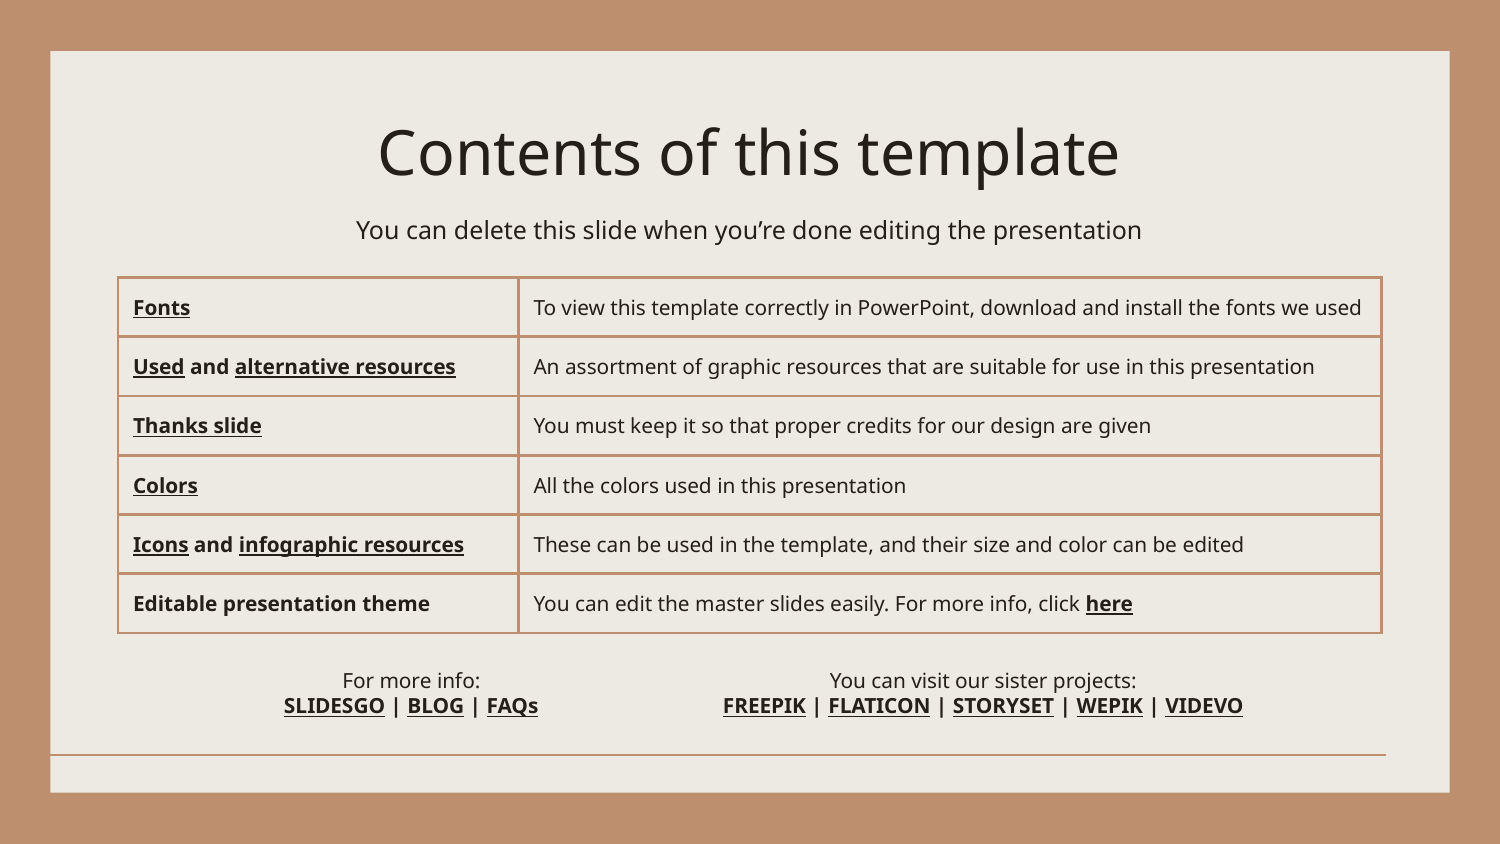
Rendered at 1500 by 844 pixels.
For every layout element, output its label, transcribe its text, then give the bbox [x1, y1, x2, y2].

title Contents of this template [118, 98, 1382, 192]
table_cell These can be used in the template, and their size and color can be edited [520, 516, 1380, 572]
text_box For more info: SLIDESGO | BLOG | FAQs [234, 653, 588, 729]
table_header Fonts [119, 279, 517, 335]
table_cell Used and alternative resources [119, 338, 517, 395]
table_cell Colors [119, 457, 517, 513]
text_box You can visit our sister projects: FREEPIK | FLATICON | STORYSET | WEPIK | VIDEVO [683, 653, 1284, 729]
table_cell All the colors used in this presentation [520, 457, 1380, 513]
table_header To view this template correctly in PowerPoint, download and install the fonts we used [520, 279, 1380, 335]
table_cell Editable presentation theme [119, 575, 517, 632]
table_cell You must keep it so that proper credits for our design are given [520, 397, 1380, 454]
table_cell An assortment of graphic resources that are suitable for use in this presentation [520, 338, 1380, 395]
table_cell Icons and infographic resources [119, 516, 517, 572]
list You can delete this slide when you’re done editing the presentation [118, 199, 1382, 261]
table_cell You can edit the master slides easily. For more info, click here [520, 575, 1380, 632]
table_cell Thanks slide [119, 397, 517, 454]
